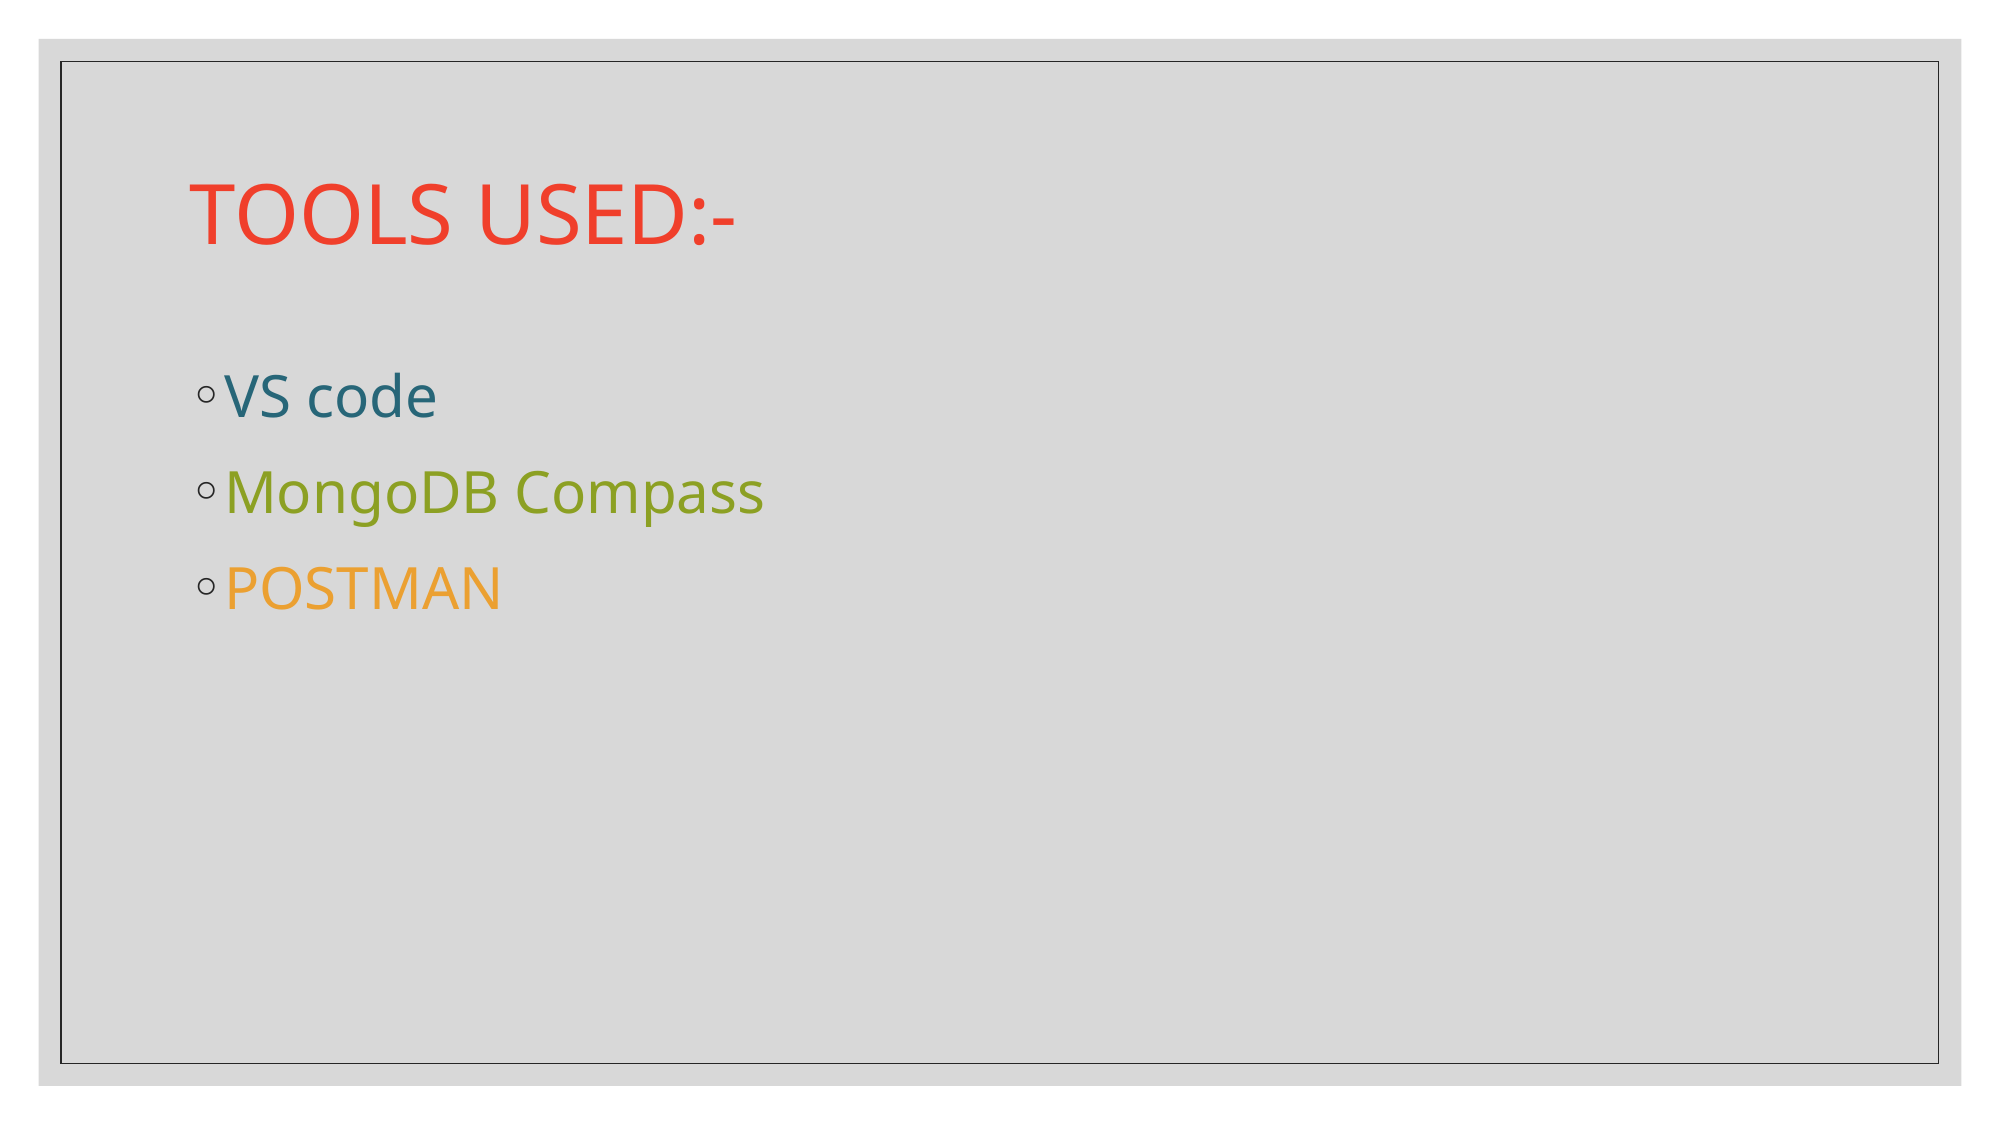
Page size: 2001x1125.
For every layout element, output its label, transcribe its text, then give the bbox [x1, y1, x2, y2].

list VS code MongoDB Compass POSTMAN [174, 345, 1825, 977]
title TOOLS USED:- [174, 105, 1825, 331]
